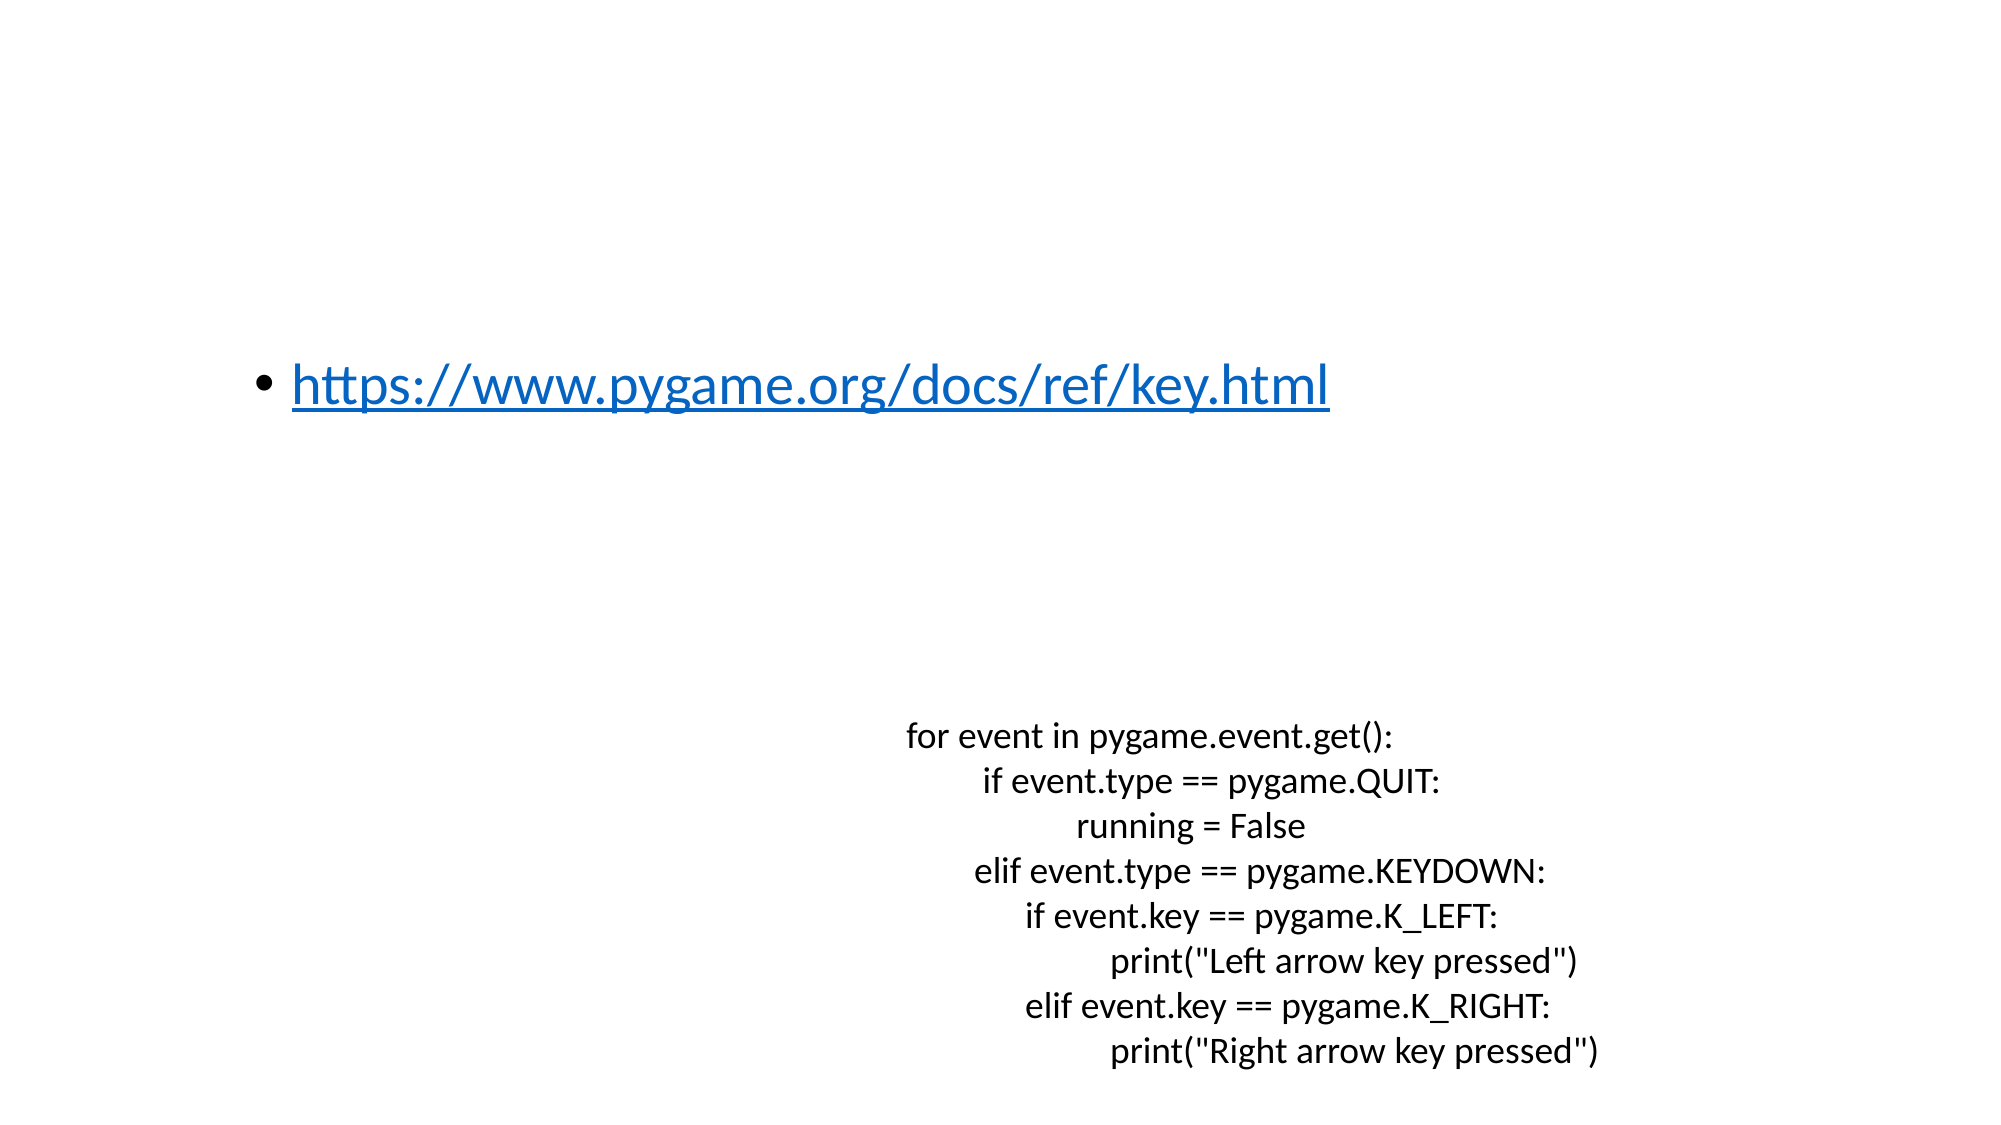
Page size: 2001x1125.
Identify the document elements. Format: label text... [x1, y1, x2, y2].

text_box for event in pygame.event.get(): if event.type == pygame.QUIT: running = False elif event.type == pygame.KEYDOWN: if event.key == pygame.K_LEFT: print("Left arrow key pressed") elif event.key == pygame.K_RIGHT: print("Right arrow key pressed") [891, 703, 1943, 1079]
list https://www.pygame.org/docs/ref/key.html [239, 346, 1965, 1061]
